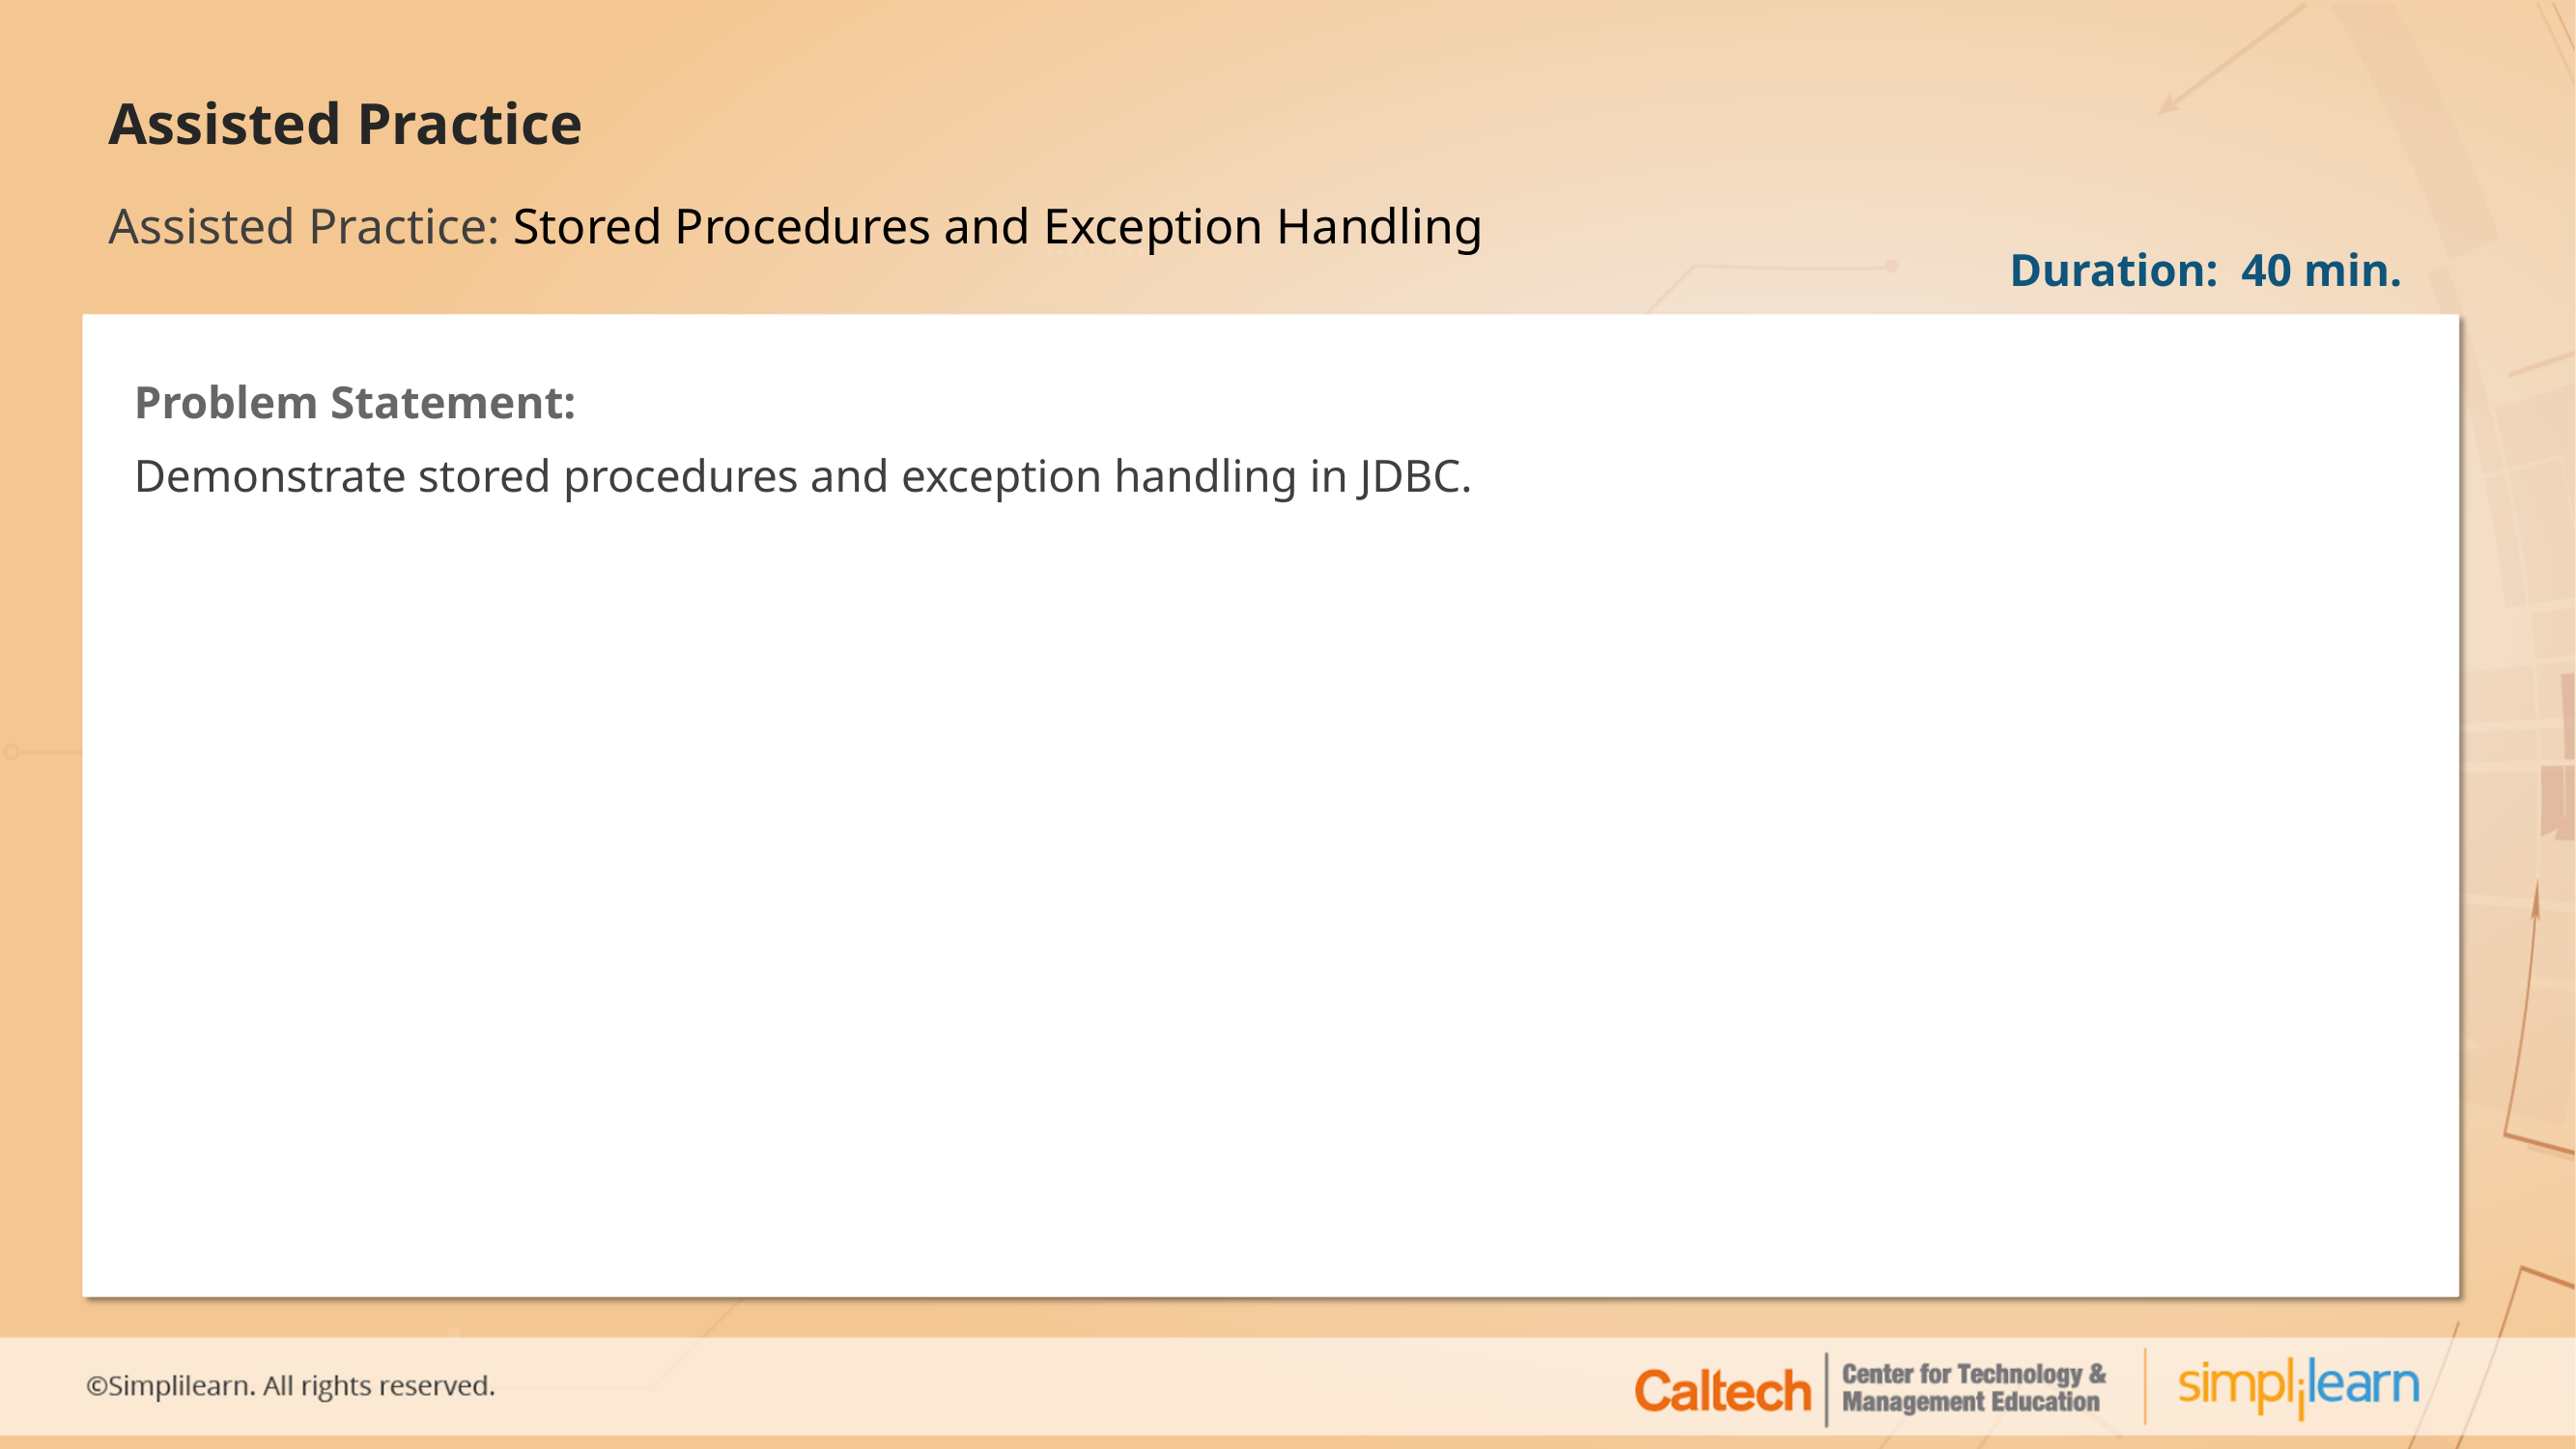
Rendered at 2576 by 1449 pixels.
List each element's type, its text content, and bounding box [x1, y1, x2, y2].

picture [0, 0, 2576, 1449]
title Assisted Practice: Stored Procedures and Exception Handling [94, 175, 2463, 281]
text_box Duration: 40 min. [1995, 243, 2548, 300]
list Problem Statement: Demonstrate stored procedures and exception handling in JDBC. [119, 374, 2420, 1180]
